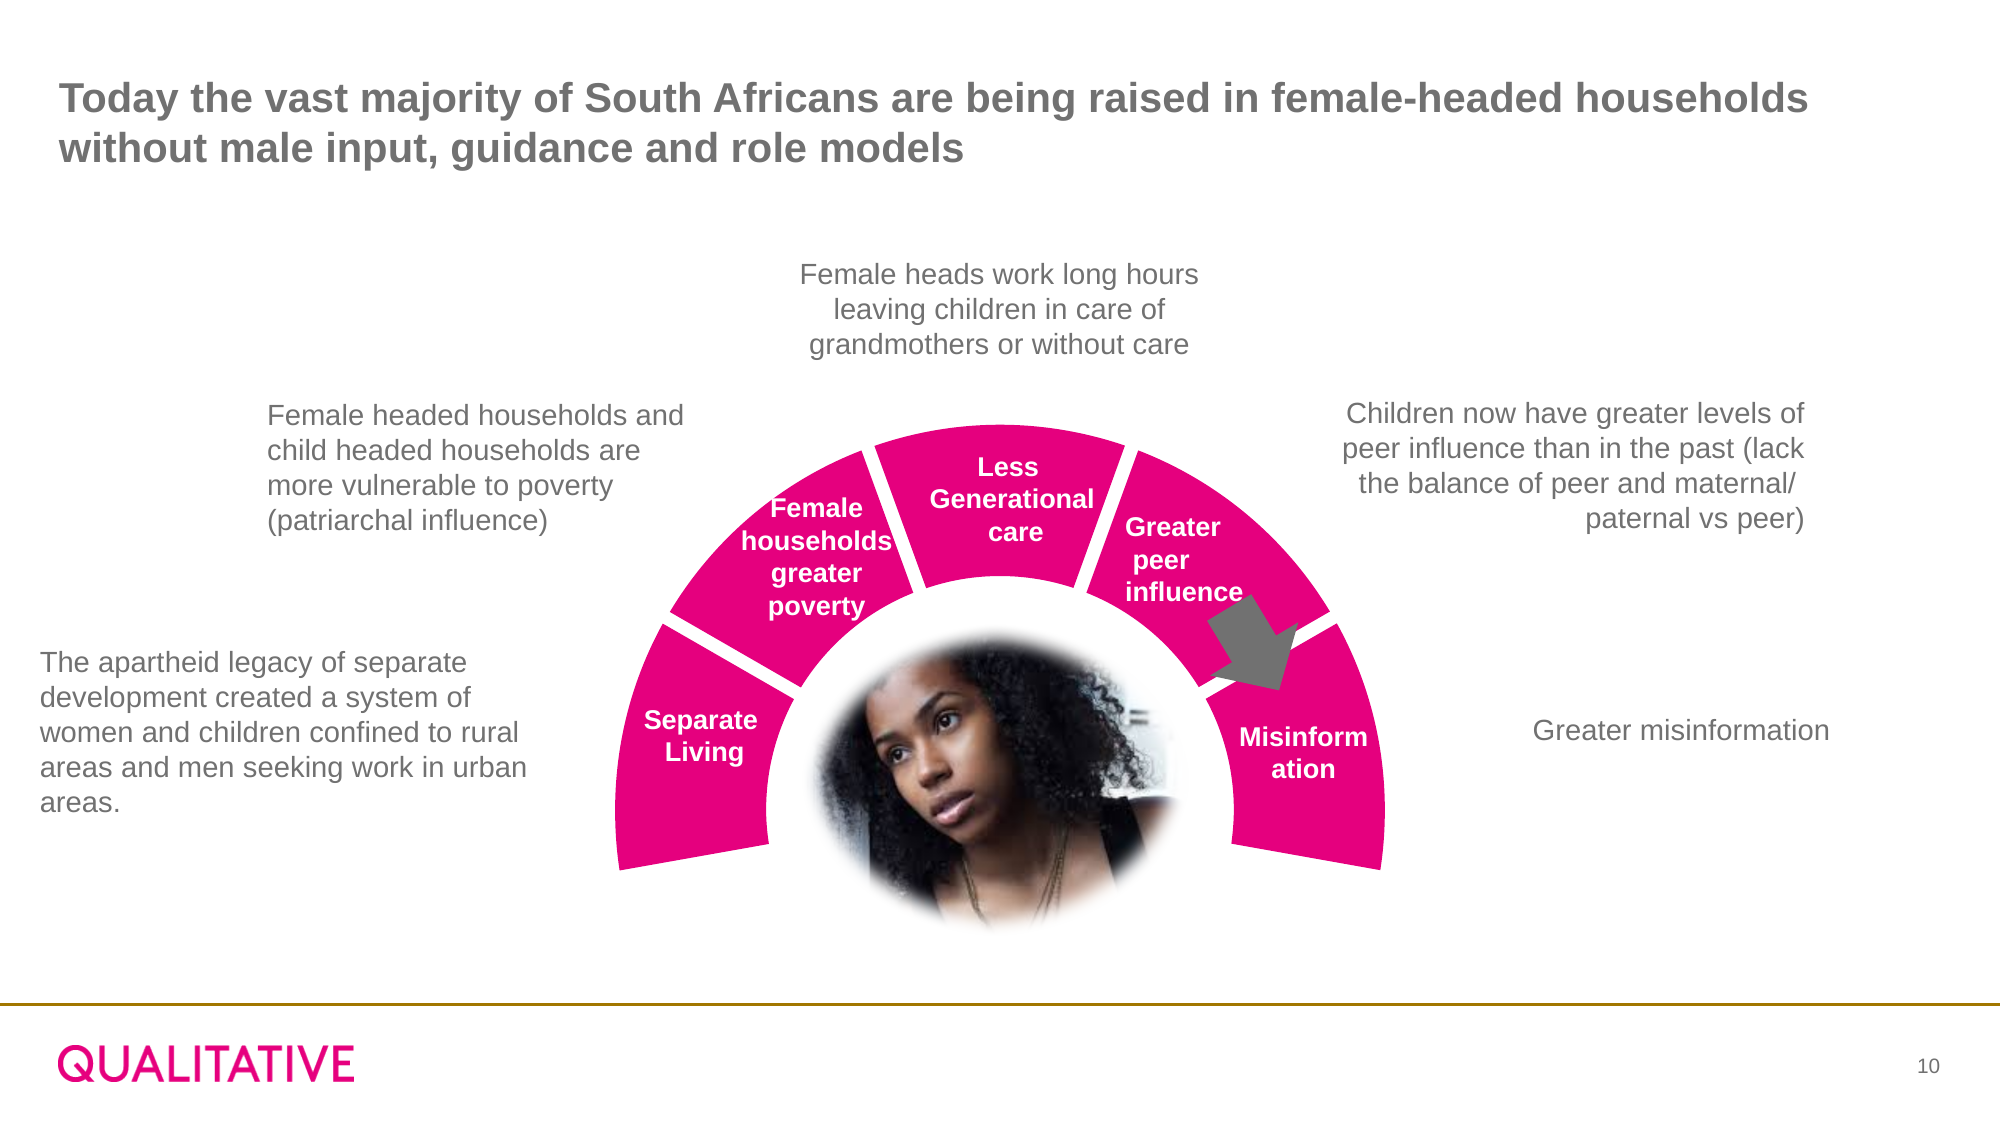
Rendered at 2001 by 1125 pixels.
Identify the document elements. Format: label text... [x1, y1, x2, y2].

picture [58, 1045, 354, 1082]
text_box Misinformation [1235, 718, 1372, 766]
text_box [1086, 450, 1330, 688]
text_box Female households greater poverty [734, 463, 899, 510]
text_box Female headed households and child headed households are more vulnerable to poverty (patriarchal influence) [252, 388, 726, 579]
text_box Female heads work long hours leaving children in care of grandmothers or without care [775, 248, 1224, 368]
text_box [874, 424, 1125, 589]
text_box Separate Living [624, 701, 785, 816]
text_box Less Generational care [912, 449, 1112, 499]
text_box Children now have greater levels of peer influence than in the past (lack the balance of peer and maternal/ paternal vs peer) [1295, 387, 1820, 578]
text_box [669, 510, 914, 687]
text_box [615, 727, 769, 871]
picture [799, 622, 1192, 938]
text_box [1205, 623, 1385, 871]
text_box [1207, 594, 1299, 691]
title Today the vast majority of South Africans are being raised in female-headed households without male input, guidance and role models [59, 70, 1941, 137]
slide_number 10 [1780, 1048, 1941, 1082]
text_box Greater peer influence [1125, 509, 1299, 557]
text_box The apartheid legacy of separate development created a system of women and children confined to rural areas and men seeking work in urban areas. [24, 636, 583, 869]
text_box [832, 450, 867, 463]
text_box Greater misinformation [1494, 703, 1846, 789]
text_box [630, 623, 794, 718]
